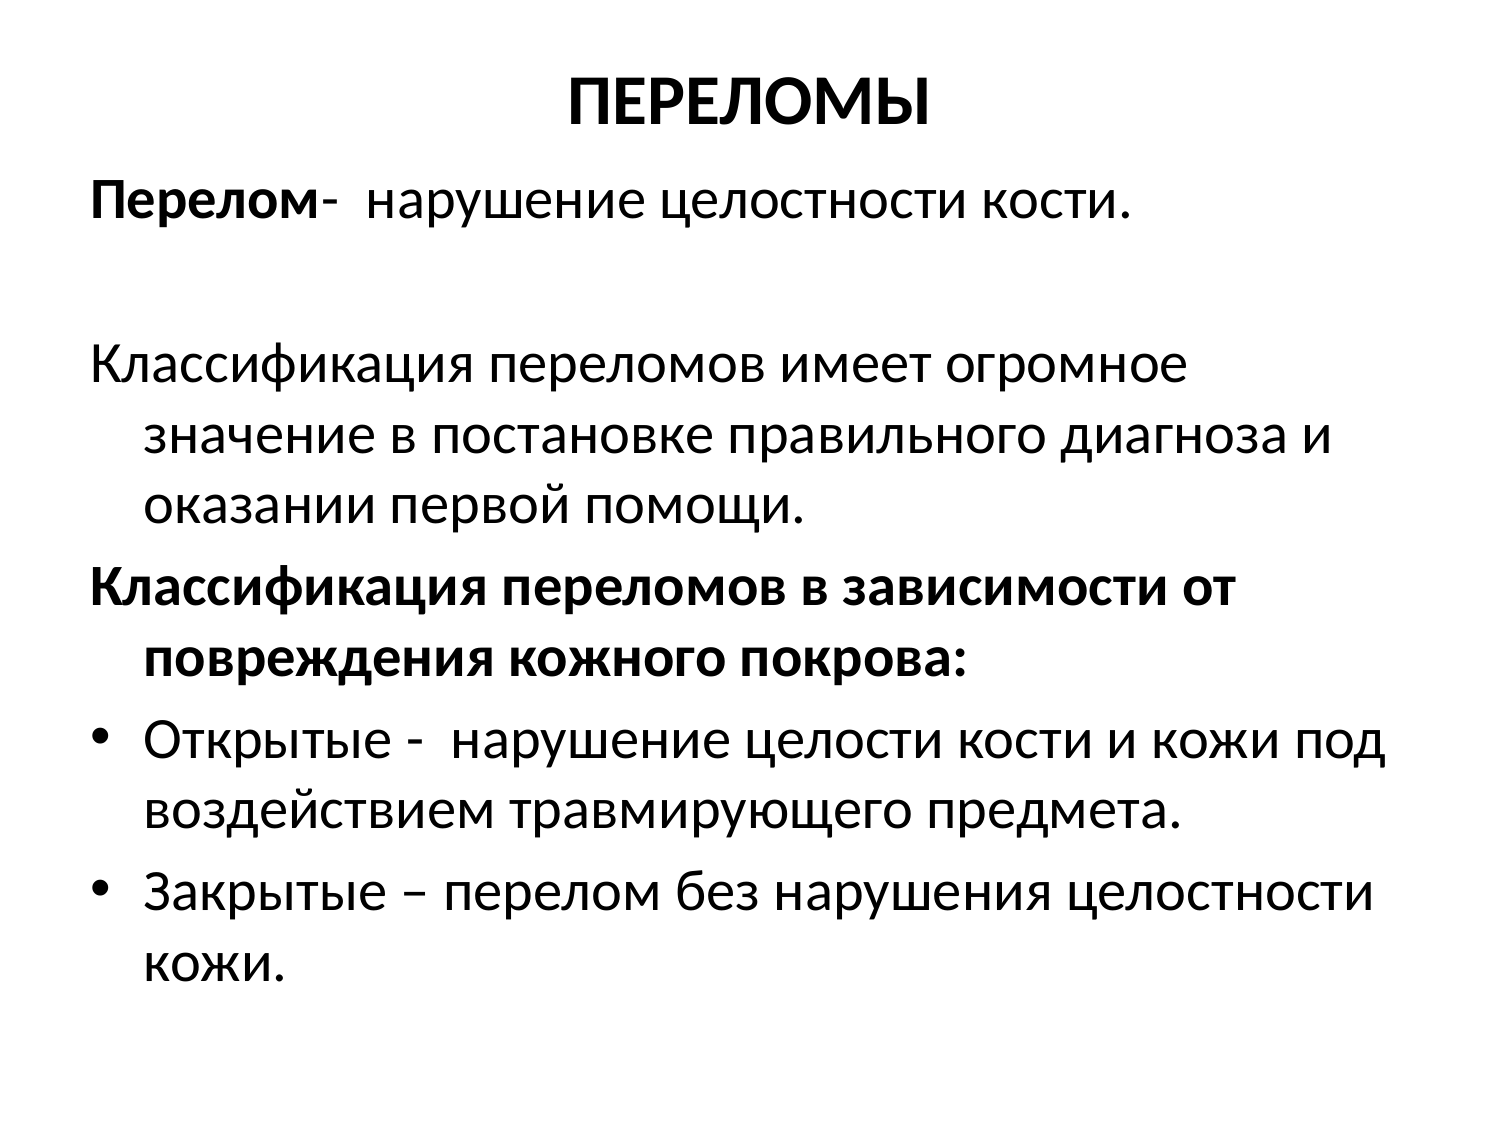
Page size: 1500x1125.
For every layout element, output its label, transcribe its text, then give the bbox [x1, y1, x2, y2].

list Перелом- нарушение целостности кости. Классификация переломов имеет огромное значение в постановке правильного диагноза и оказании первой помощи. Классификация переломов в зависимости от повреждения кожного покрова: Открытые - нарушение целости кости и кожи под воздействием травмирующего предмета. Закрытые – перелом без нарушения целостности кожи. [75, 152, 1425, 1005]
title ПЕРЕЛОМЫ [75, 45, 1425, 152]
